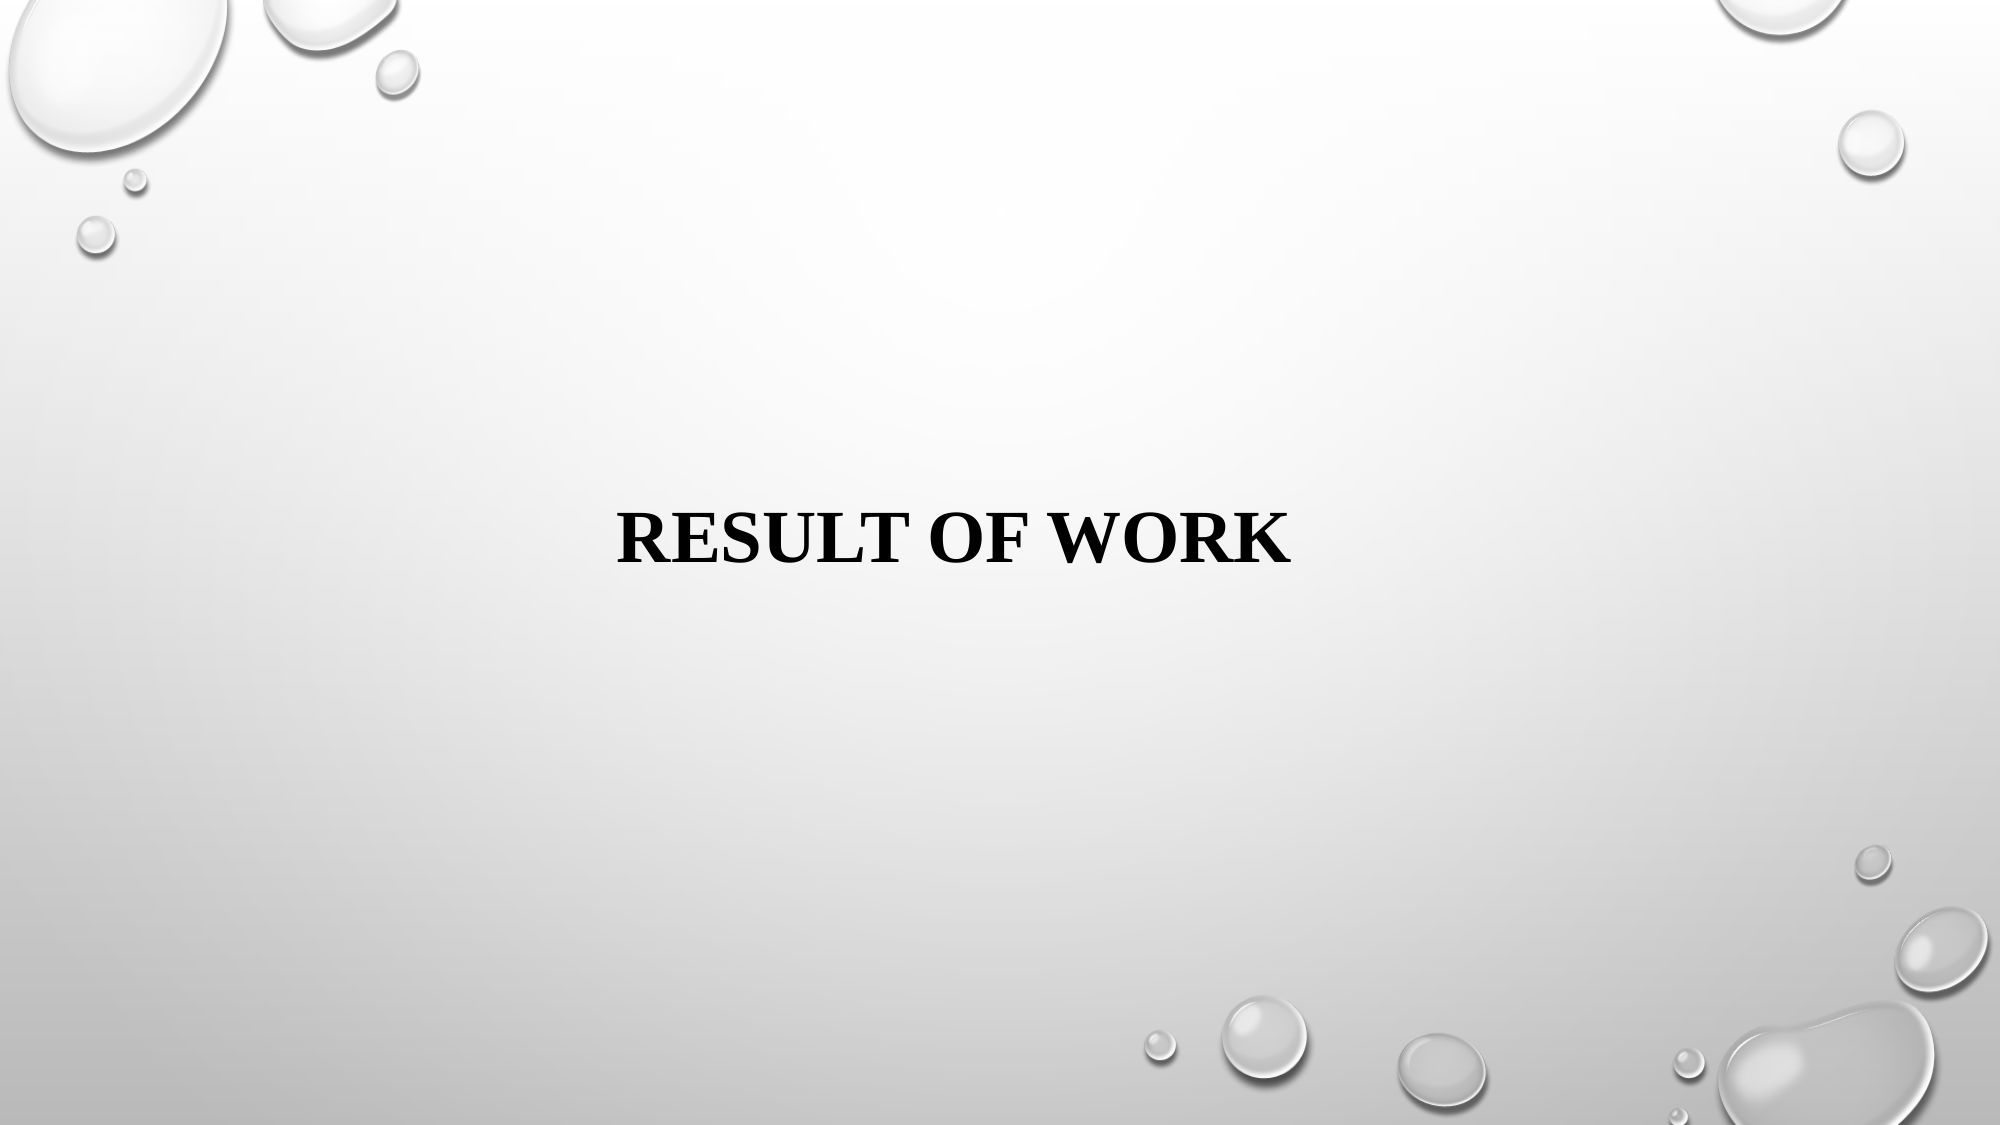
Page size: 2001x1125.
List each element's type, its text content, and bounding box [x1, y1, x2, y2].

title RESULT of work [104, 227, 1805, 849]
picture [0, 0, 2000, 1125]
